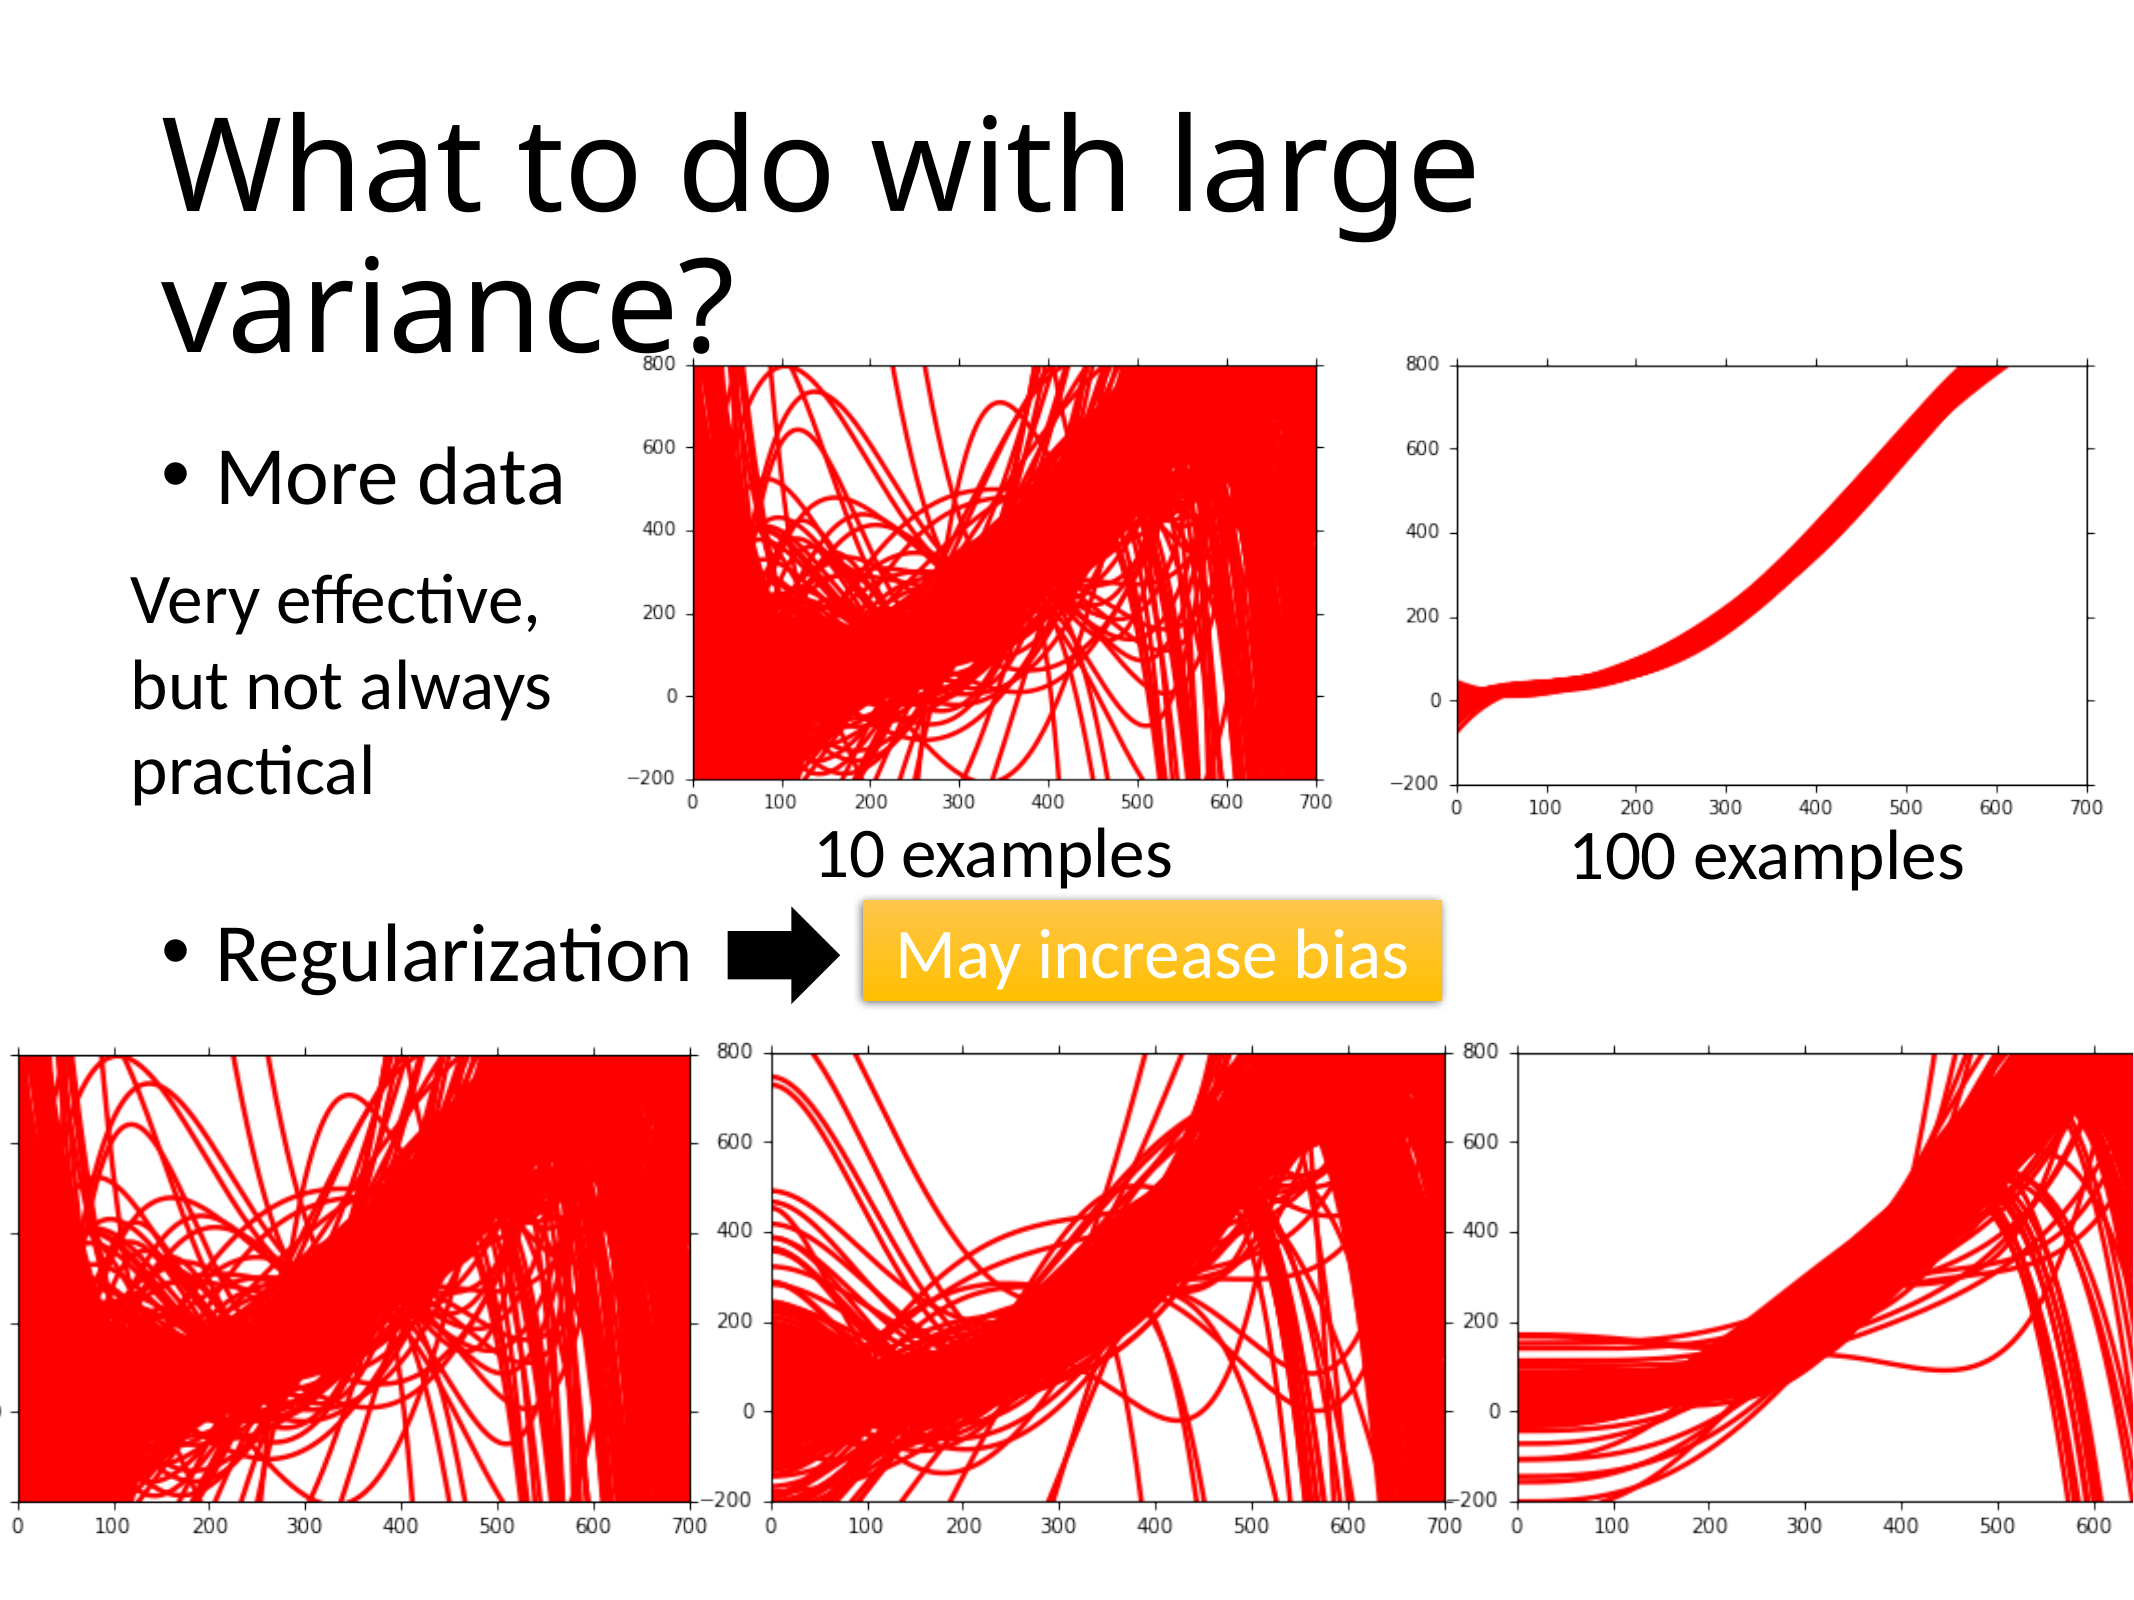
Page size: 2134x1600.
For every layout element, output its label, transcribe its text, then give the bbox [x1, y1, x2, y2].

picture [0, 1029, 2134, 1552]
text_box 10 examples [758, 826, 1229, 900]
text_box Very effective, but not always practical [115, 545, 583, 817]
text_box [728, 900, 1443, 1002]
text_box 100 examples [1531, 832, 2002, 901]
title What to do with large variance? [146, 85, 1987, 395]
picture [613, 343, 1346, 826]
picture [1376, 343, 2117, 832]
list More data Regularization [146, 425, 1987, 1031]
